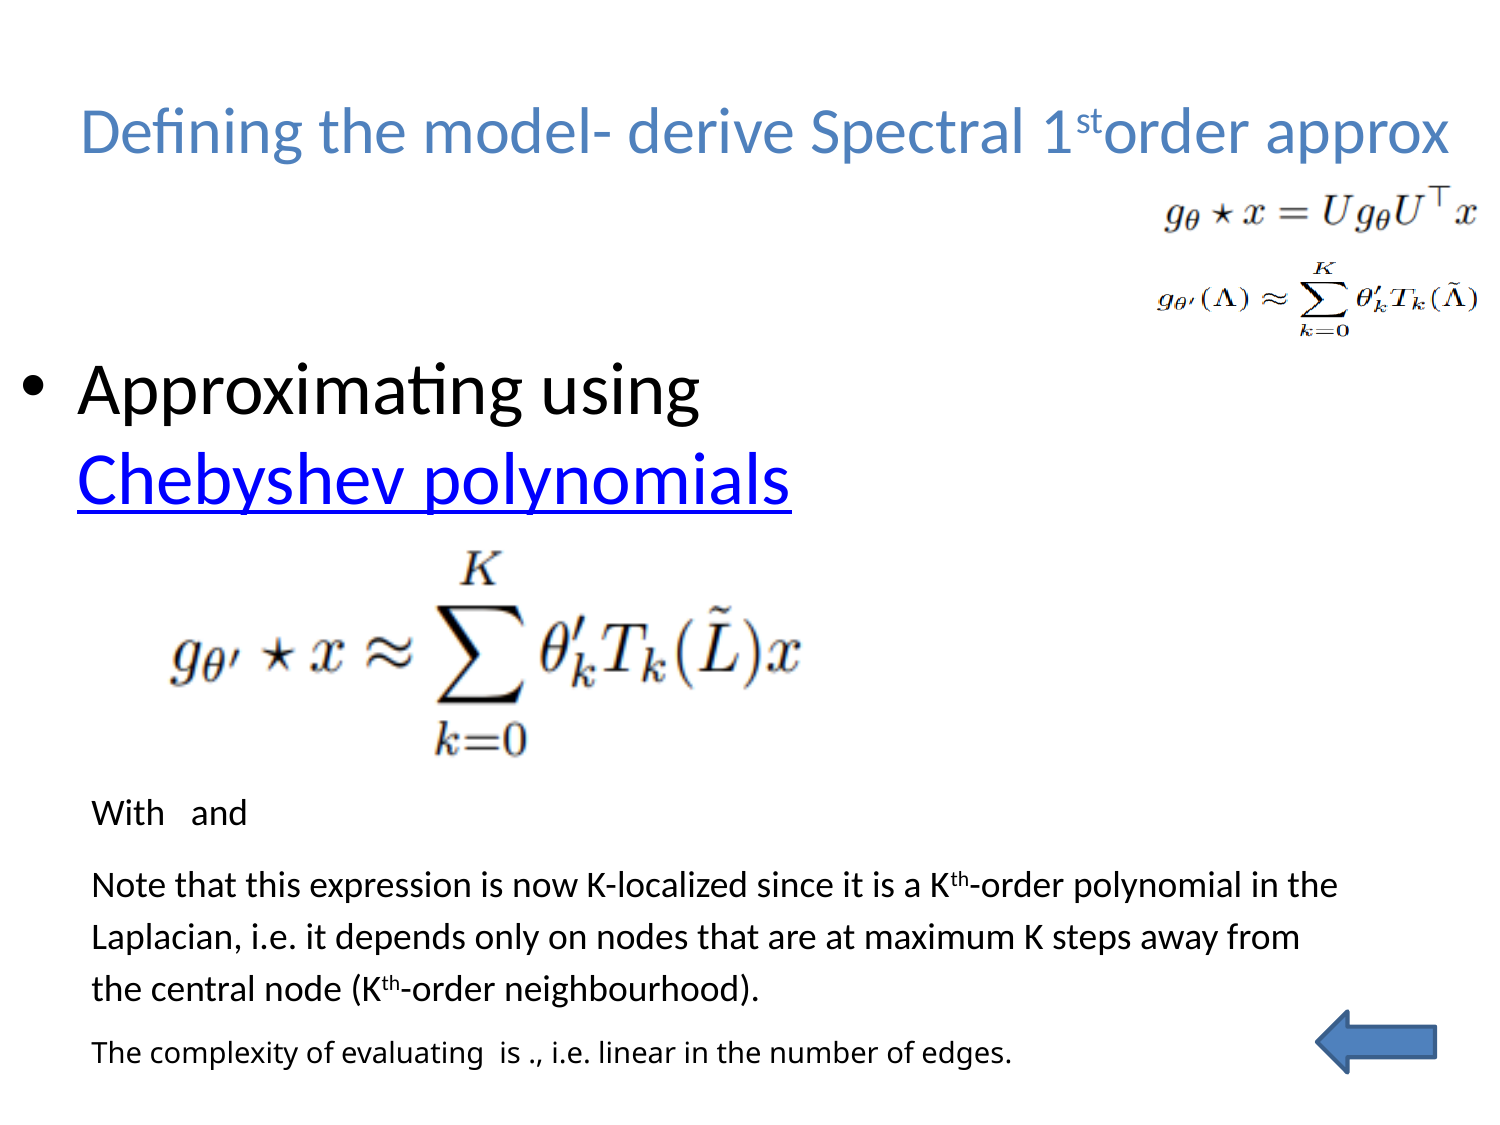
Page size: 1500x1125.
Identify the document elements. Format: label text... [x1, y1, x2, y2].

text_box [1314, 1009, 1438, 1075]
text_box Approximating using Chebyshev polynomials [5, 273, 1377, 587]
text_box [53, 604, 1424, 917]
picture [1151, 172, 1483, 351]
picture [159, 514, 814, 788]
title Defining the model- derive Spectral 1storder approx [64, 78, 1471, 176]
